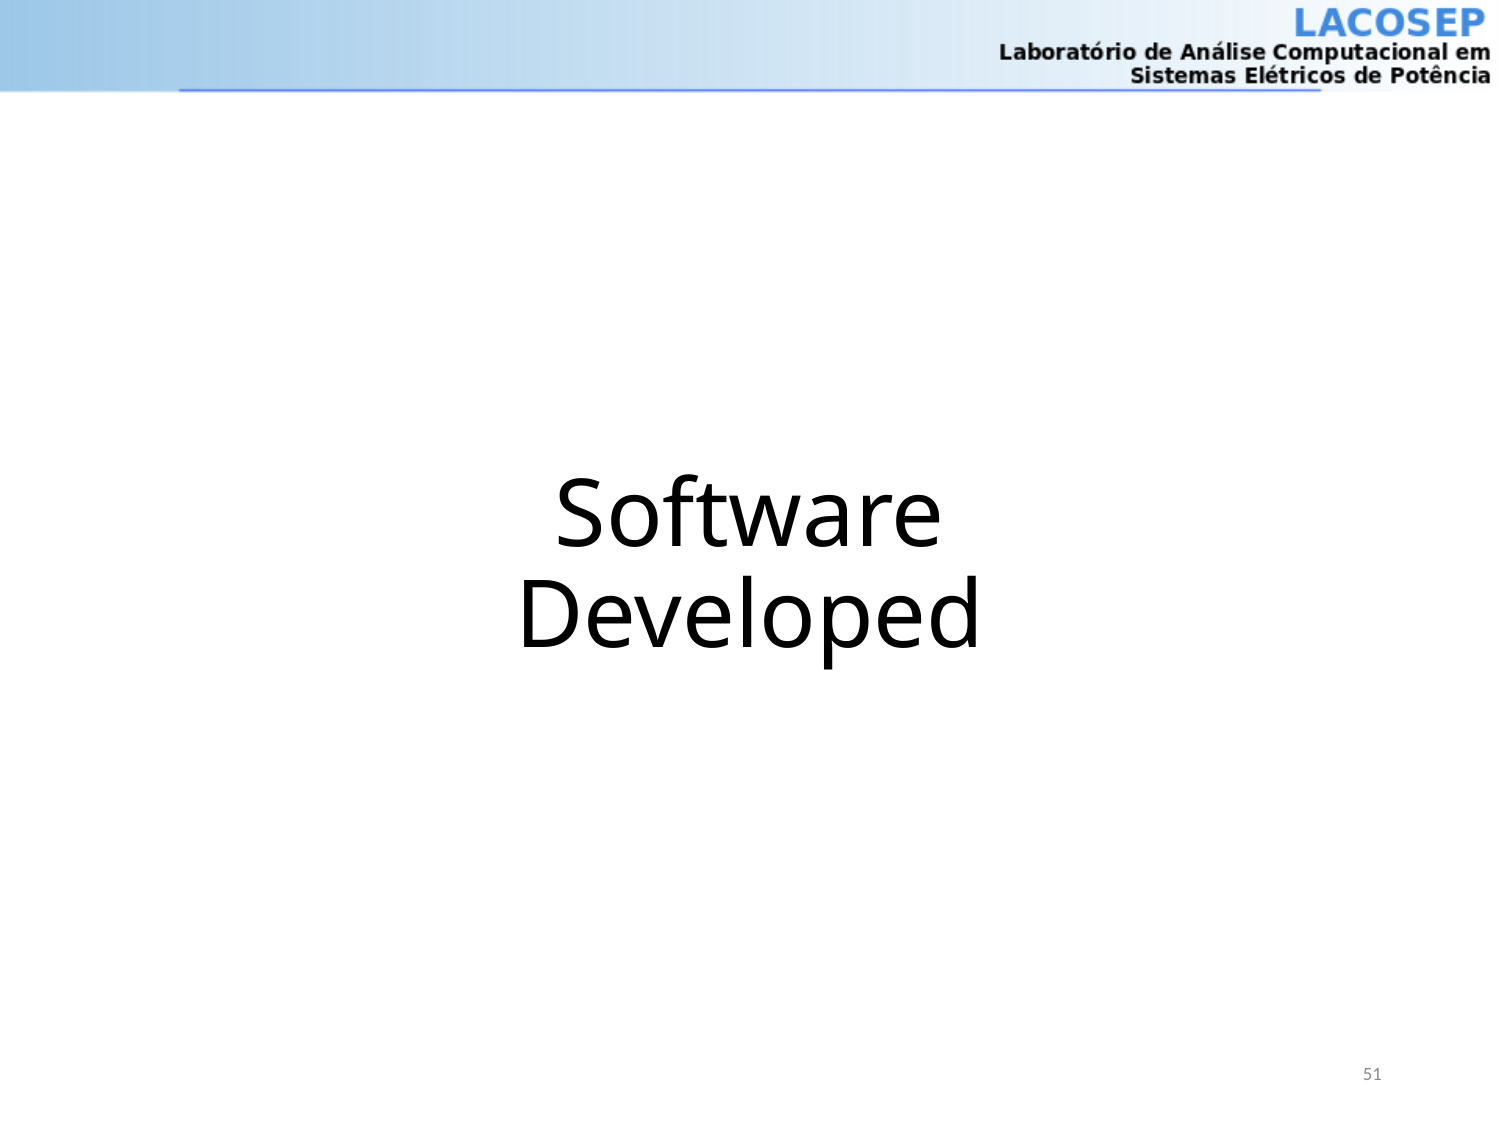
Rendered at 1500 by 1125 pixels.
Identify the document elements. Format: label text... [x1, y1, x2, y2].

slide_number 51 [1059, 1042, 1397, 1103]
title Software Developed [399, 450, 1100, 675]
picture [0, 0, 1500, 1125]
